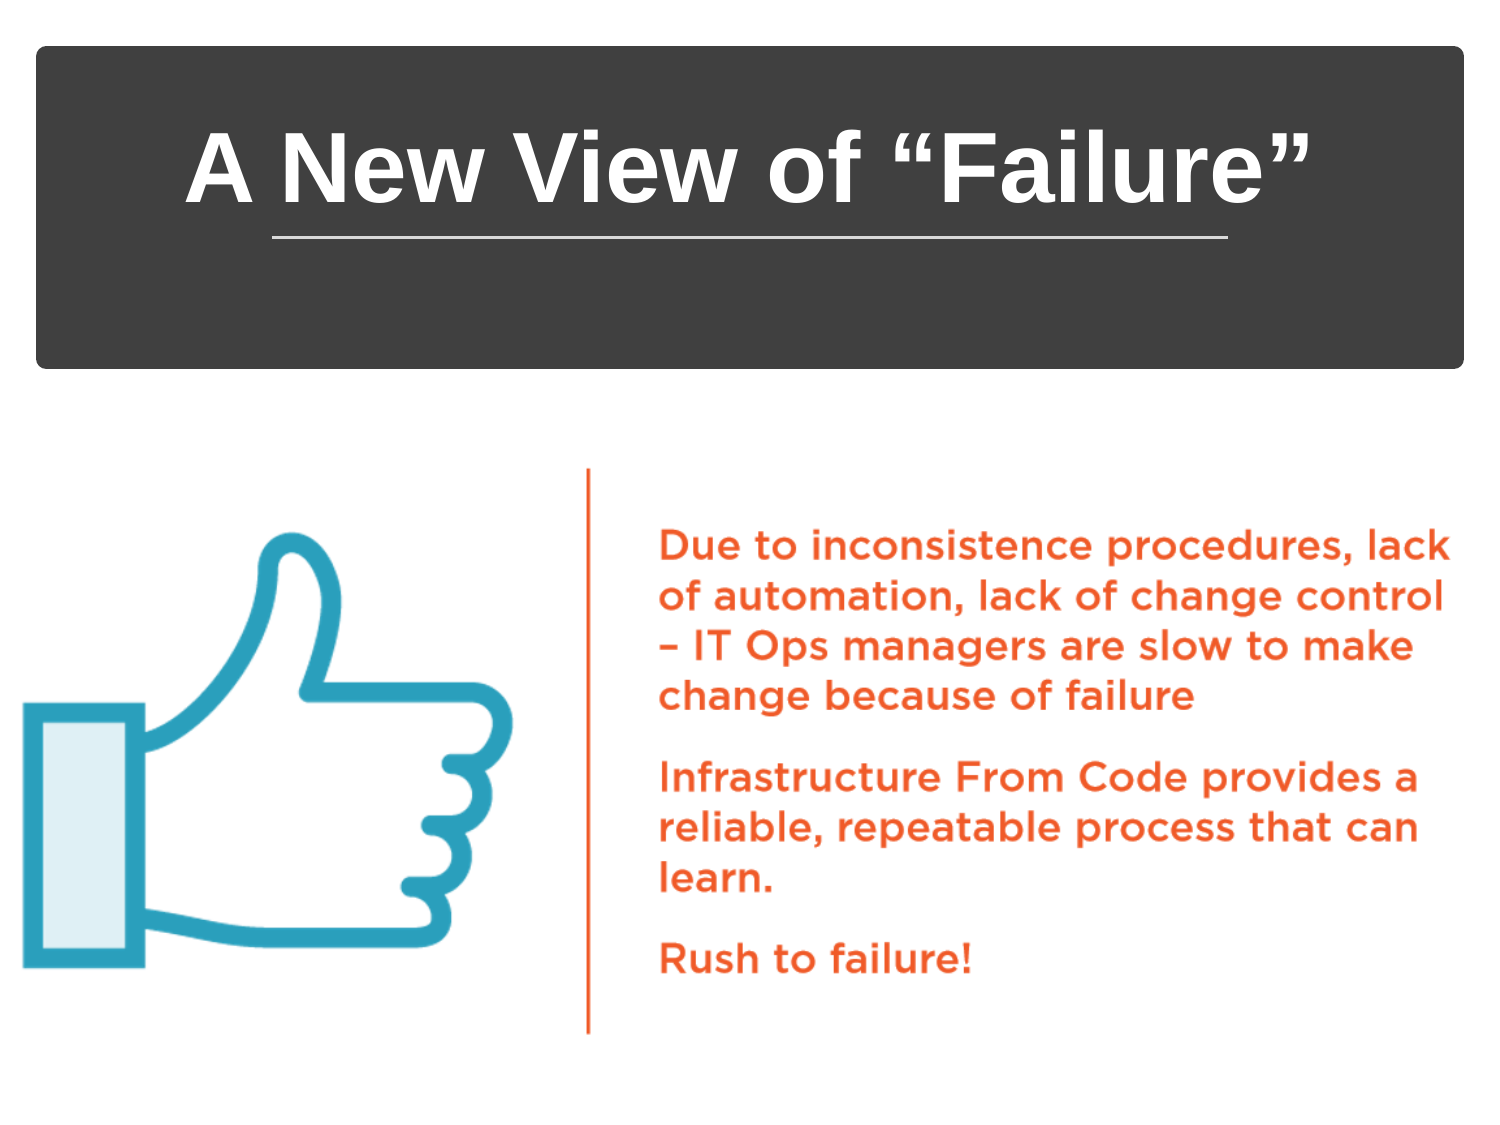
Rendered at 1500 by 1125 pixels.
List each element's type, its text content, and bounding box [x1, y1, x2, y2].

picture [0, 427, 1500, 1053]
title A New View of “Failure” [64, 56, 1436, 232]
text_box [44, 54, 1456, 361]
